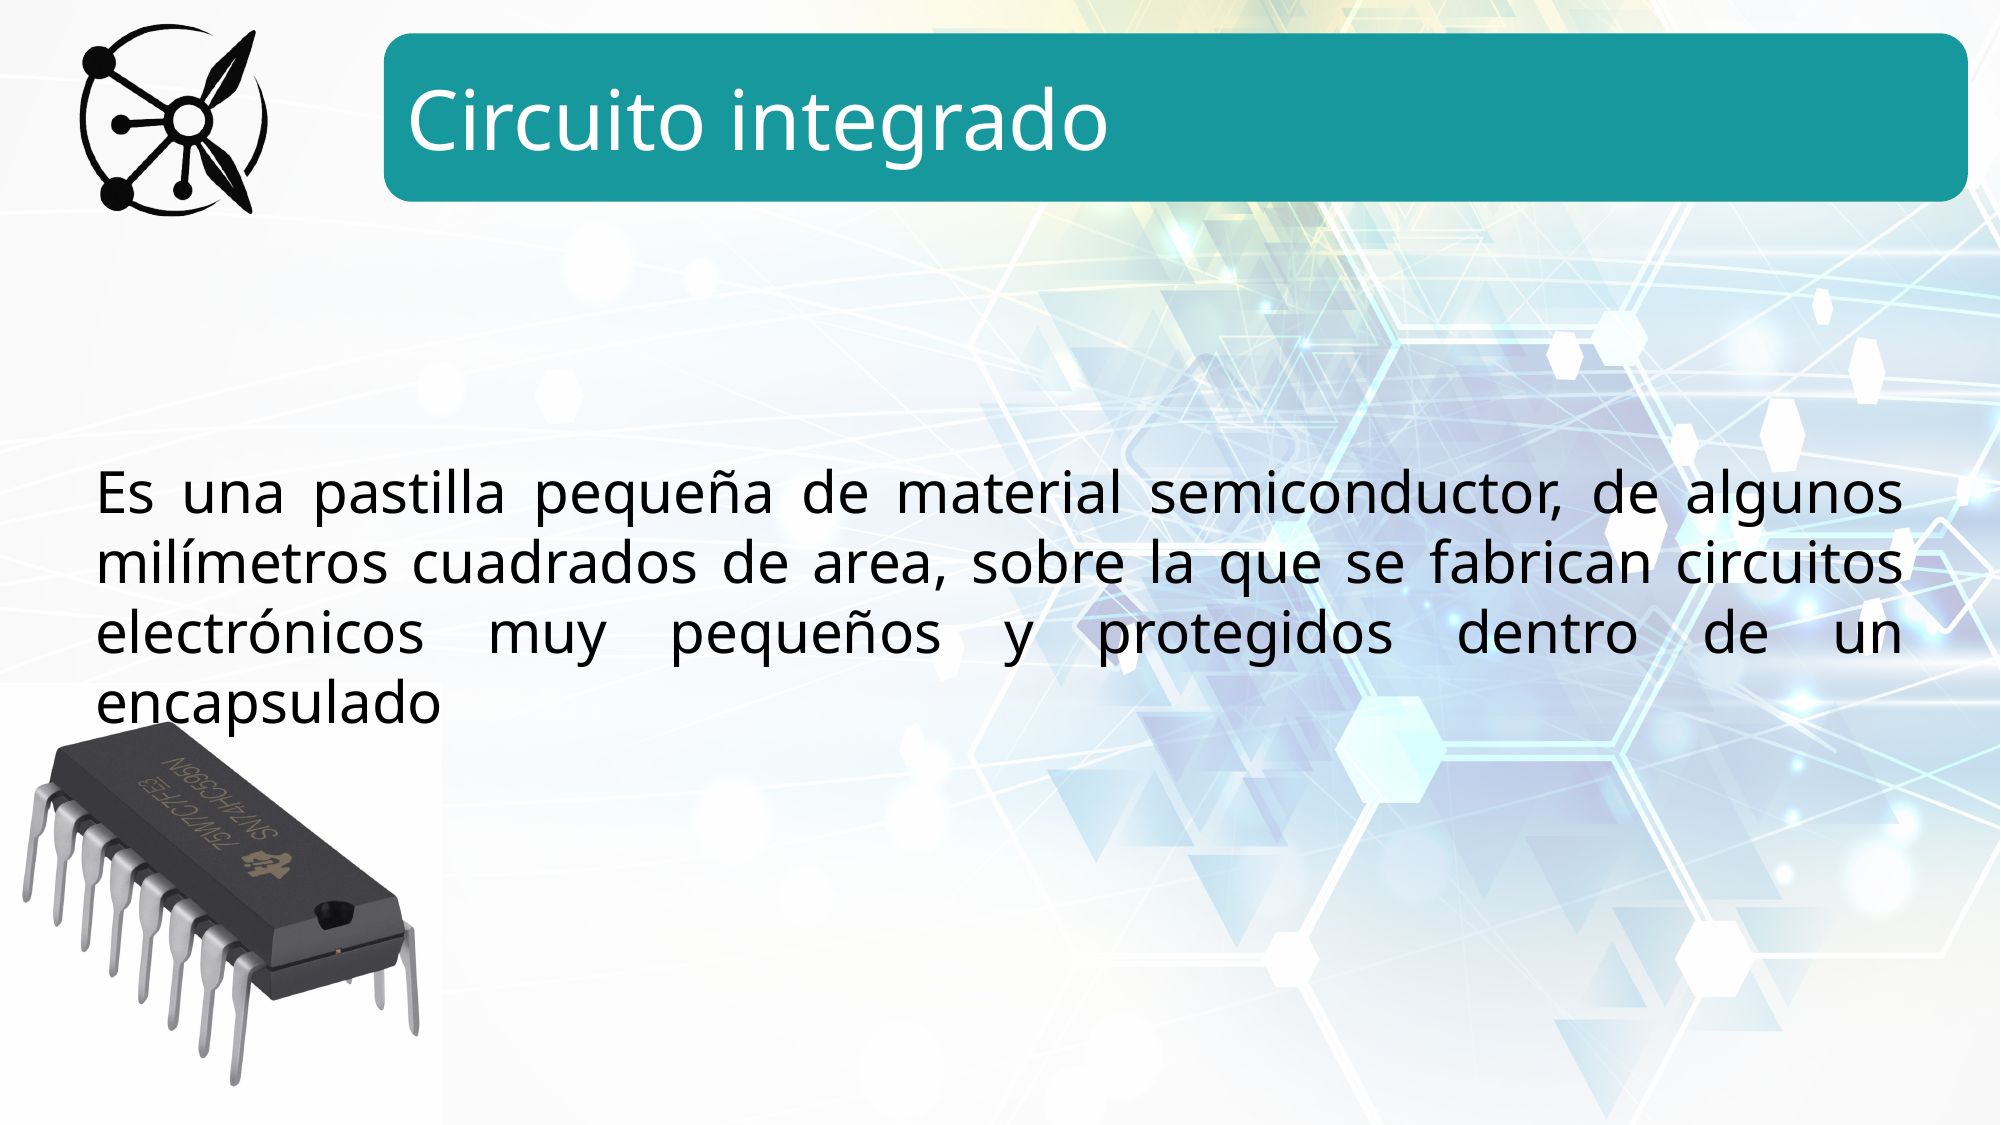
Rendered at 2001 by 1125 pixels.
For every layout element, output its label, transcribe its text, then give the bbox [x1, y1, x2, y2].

text_box Es una pastilla pequeña de material semiconductor, de algunos milímetros cuadrados de area, sobre la que se fabrican circuitos electrónicos muy pequeños y protegidos dentro de un encapsulado [80, 447, 1920, 743]
picture [0, 683, 442, 1125]
picture [54, 11, 289, 232]
text_box Circuito integrado [382, 32, 1969, 203]
